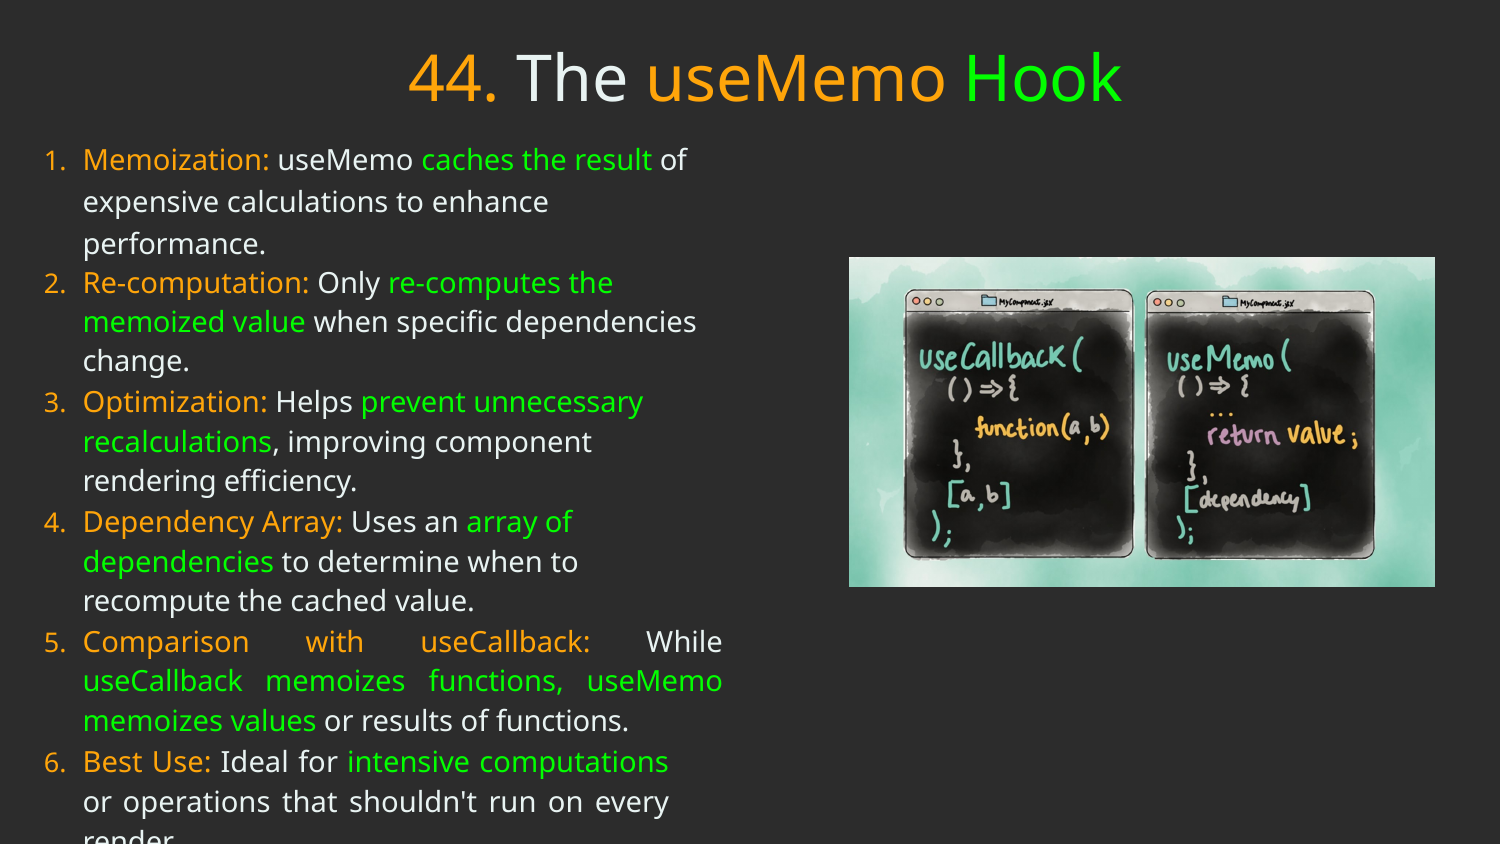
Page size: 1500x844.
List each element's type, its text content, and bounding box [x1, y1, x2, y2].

title 44. The useMemo Hook [176, 34, 1324, 178]
picture [849, 257, 1435, 587]
text_box Memoization: useMemo caches the result of expensive calculations to enhance performance. Re-computation: Only re-computes the memoized value when specific dependencies change. Optimization: Helps prevent unnecessary recalculations, improving component rendering efficiency. Dependency Array: Uses an array of dependencies to determine when to recompute the cached value. Comparison with useCallback: While useCallback memoizes functions, useMemo memoizes values or results of functions. Best Use: Ideal for intensive computations or operations that shouldn't run on every render. [41, 132, 727, 844]
